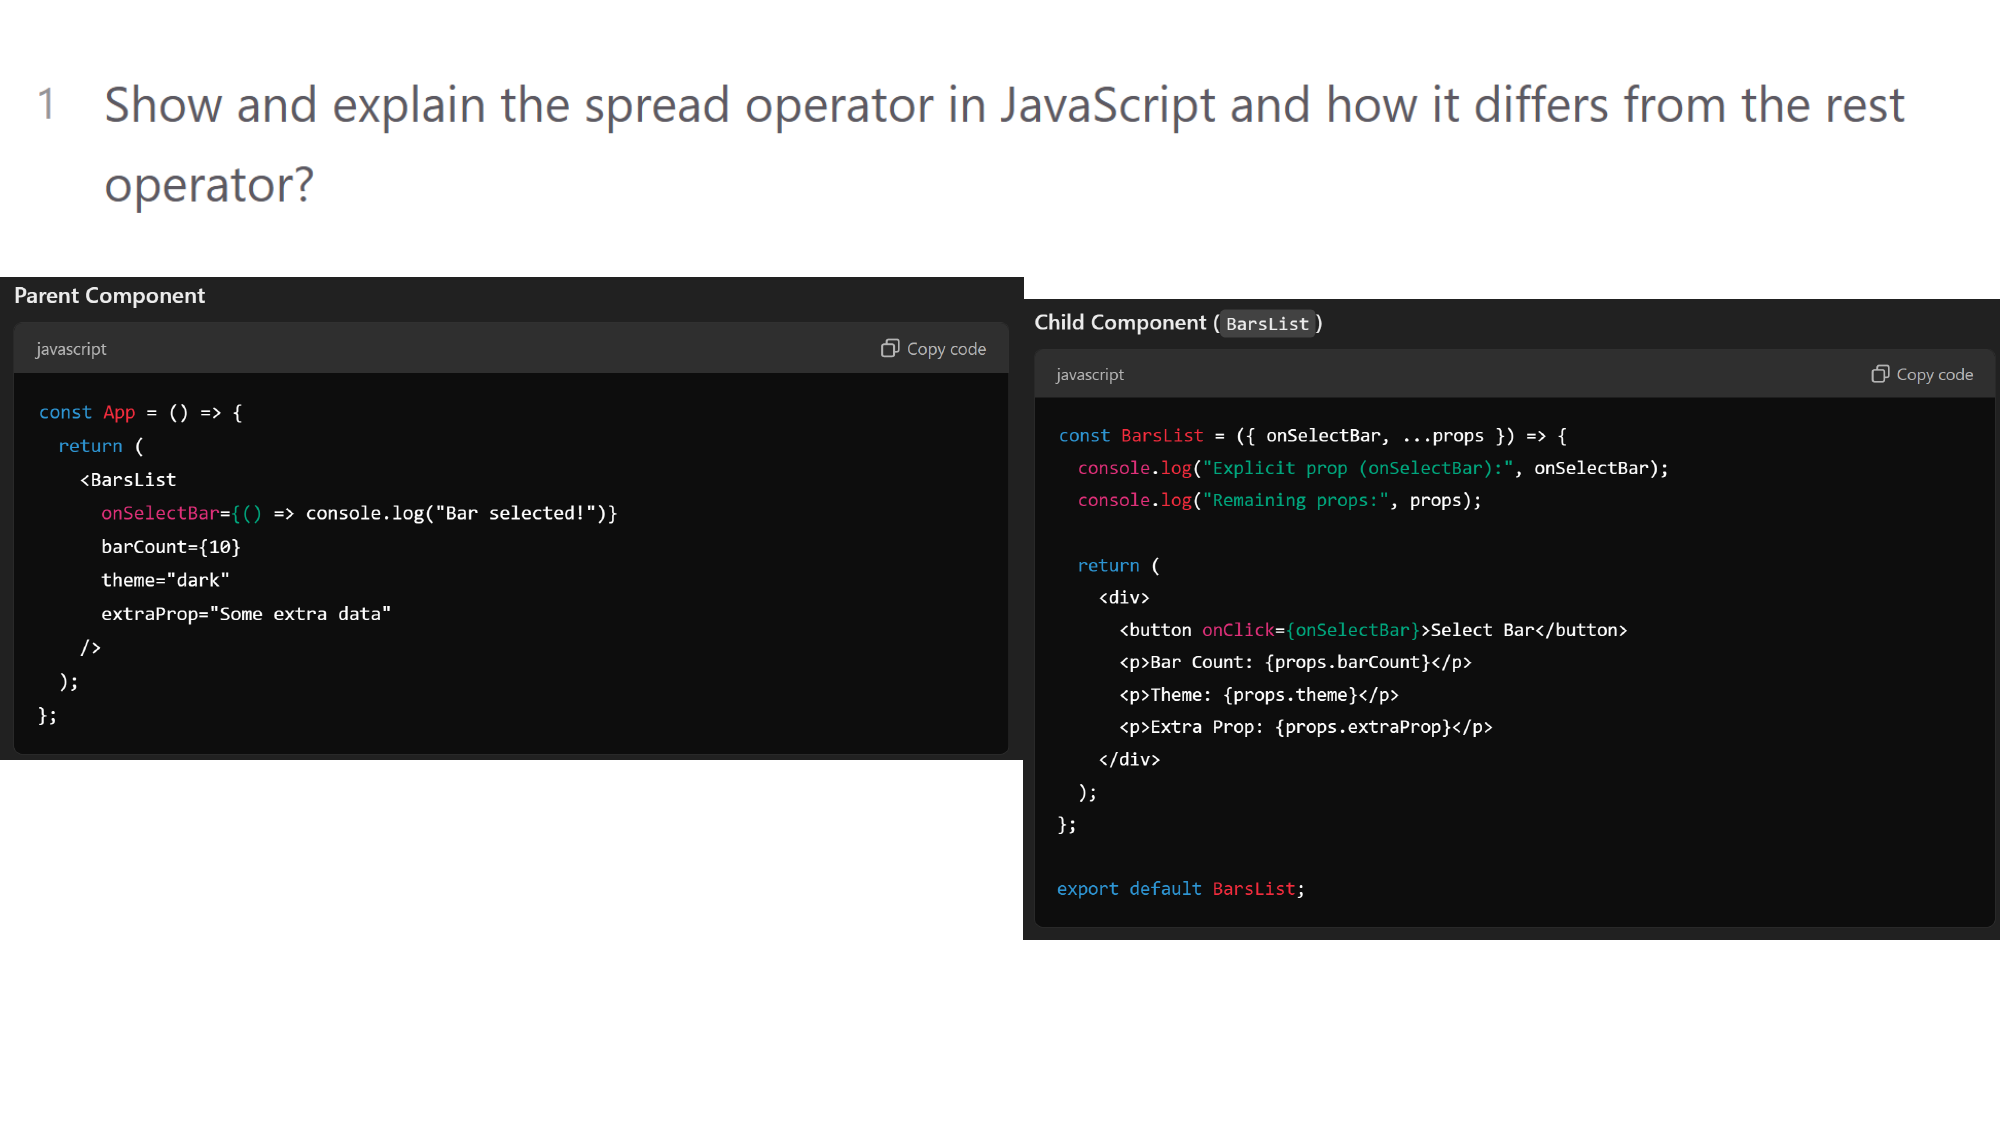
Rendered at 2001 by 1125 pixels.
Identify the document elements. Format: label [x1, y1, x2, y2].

picture [1022, 298, 2000, 941]
list [0, 276, 1024, 760]
picture [0, 37, 2000, 245]
